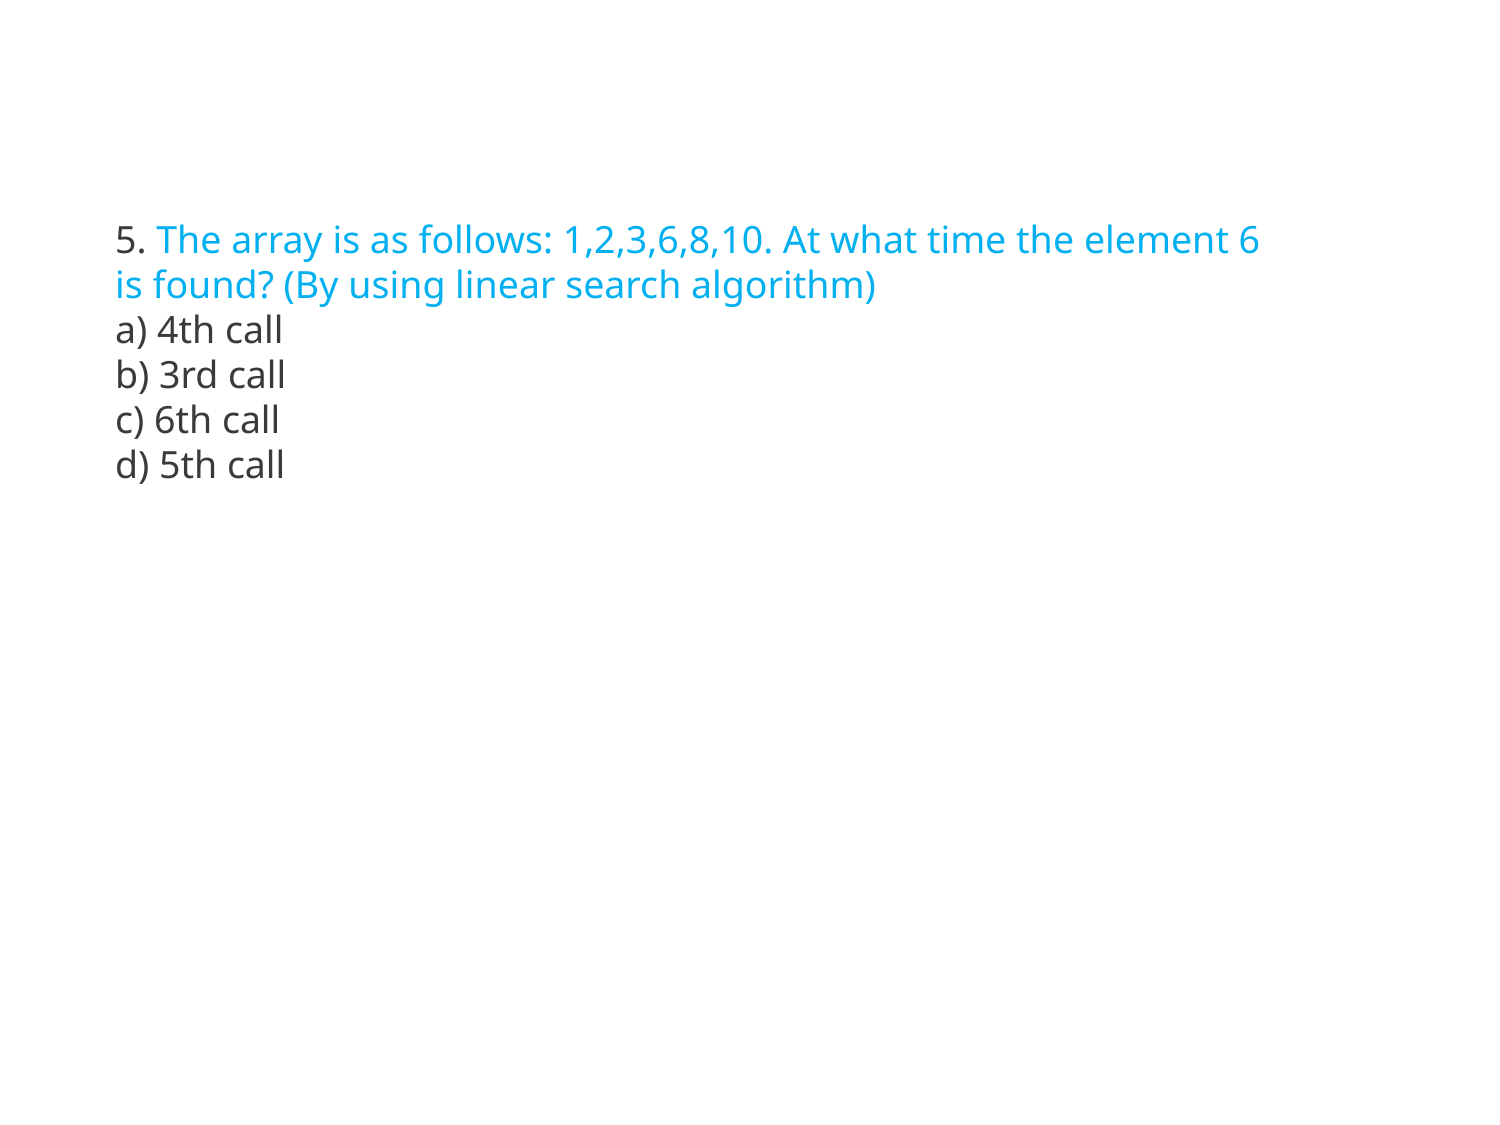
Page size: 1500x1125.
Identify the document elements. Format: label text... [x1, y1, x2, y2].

text_box 5. The array is as follows: 1,2,3,6,8,10. At what time the element 6 is found? (By using linear search algorithm) a) 4th call b) 3rd call c) 6th call d) 5th call [100, 208, 1329, 493]
